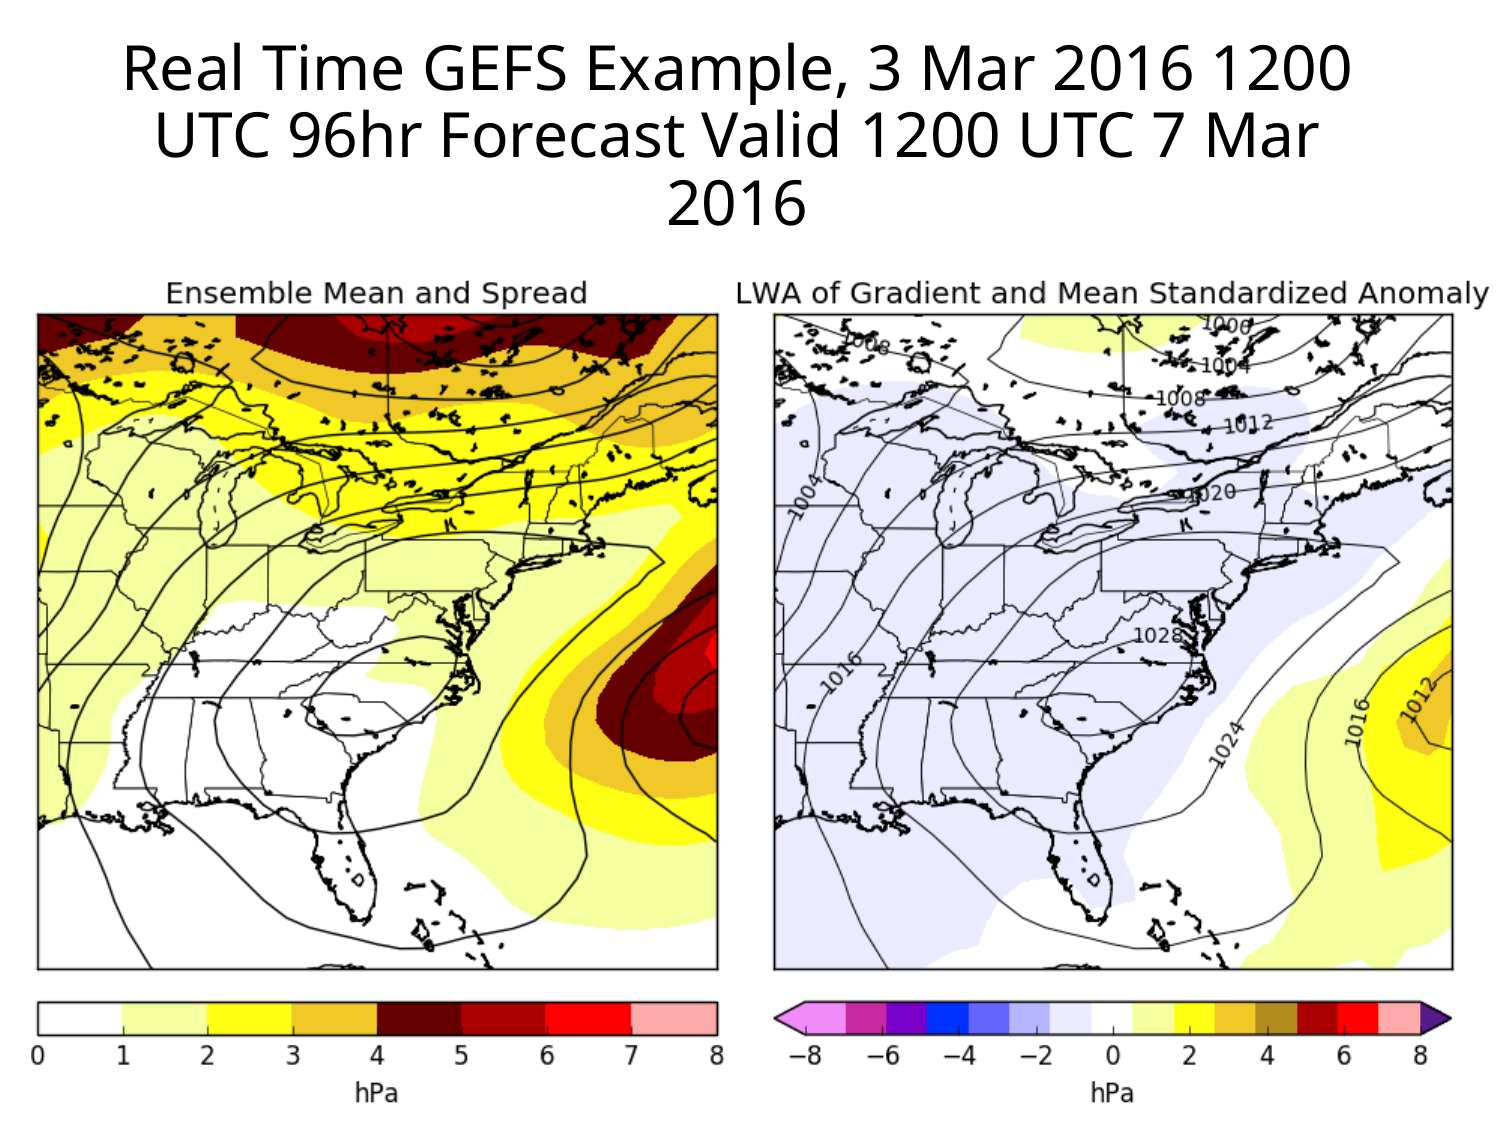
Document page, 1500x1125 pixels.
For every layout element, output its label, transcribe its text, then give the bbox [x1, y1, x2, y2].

text_box Real Time GEFS Example, 3 Mar 2016 1200 UTC 96hr Forecast Valid 1200 UTC 7 Mar 2016 [90, 28, 1385, 224]
picture [24, 224, 1500, 1125]
